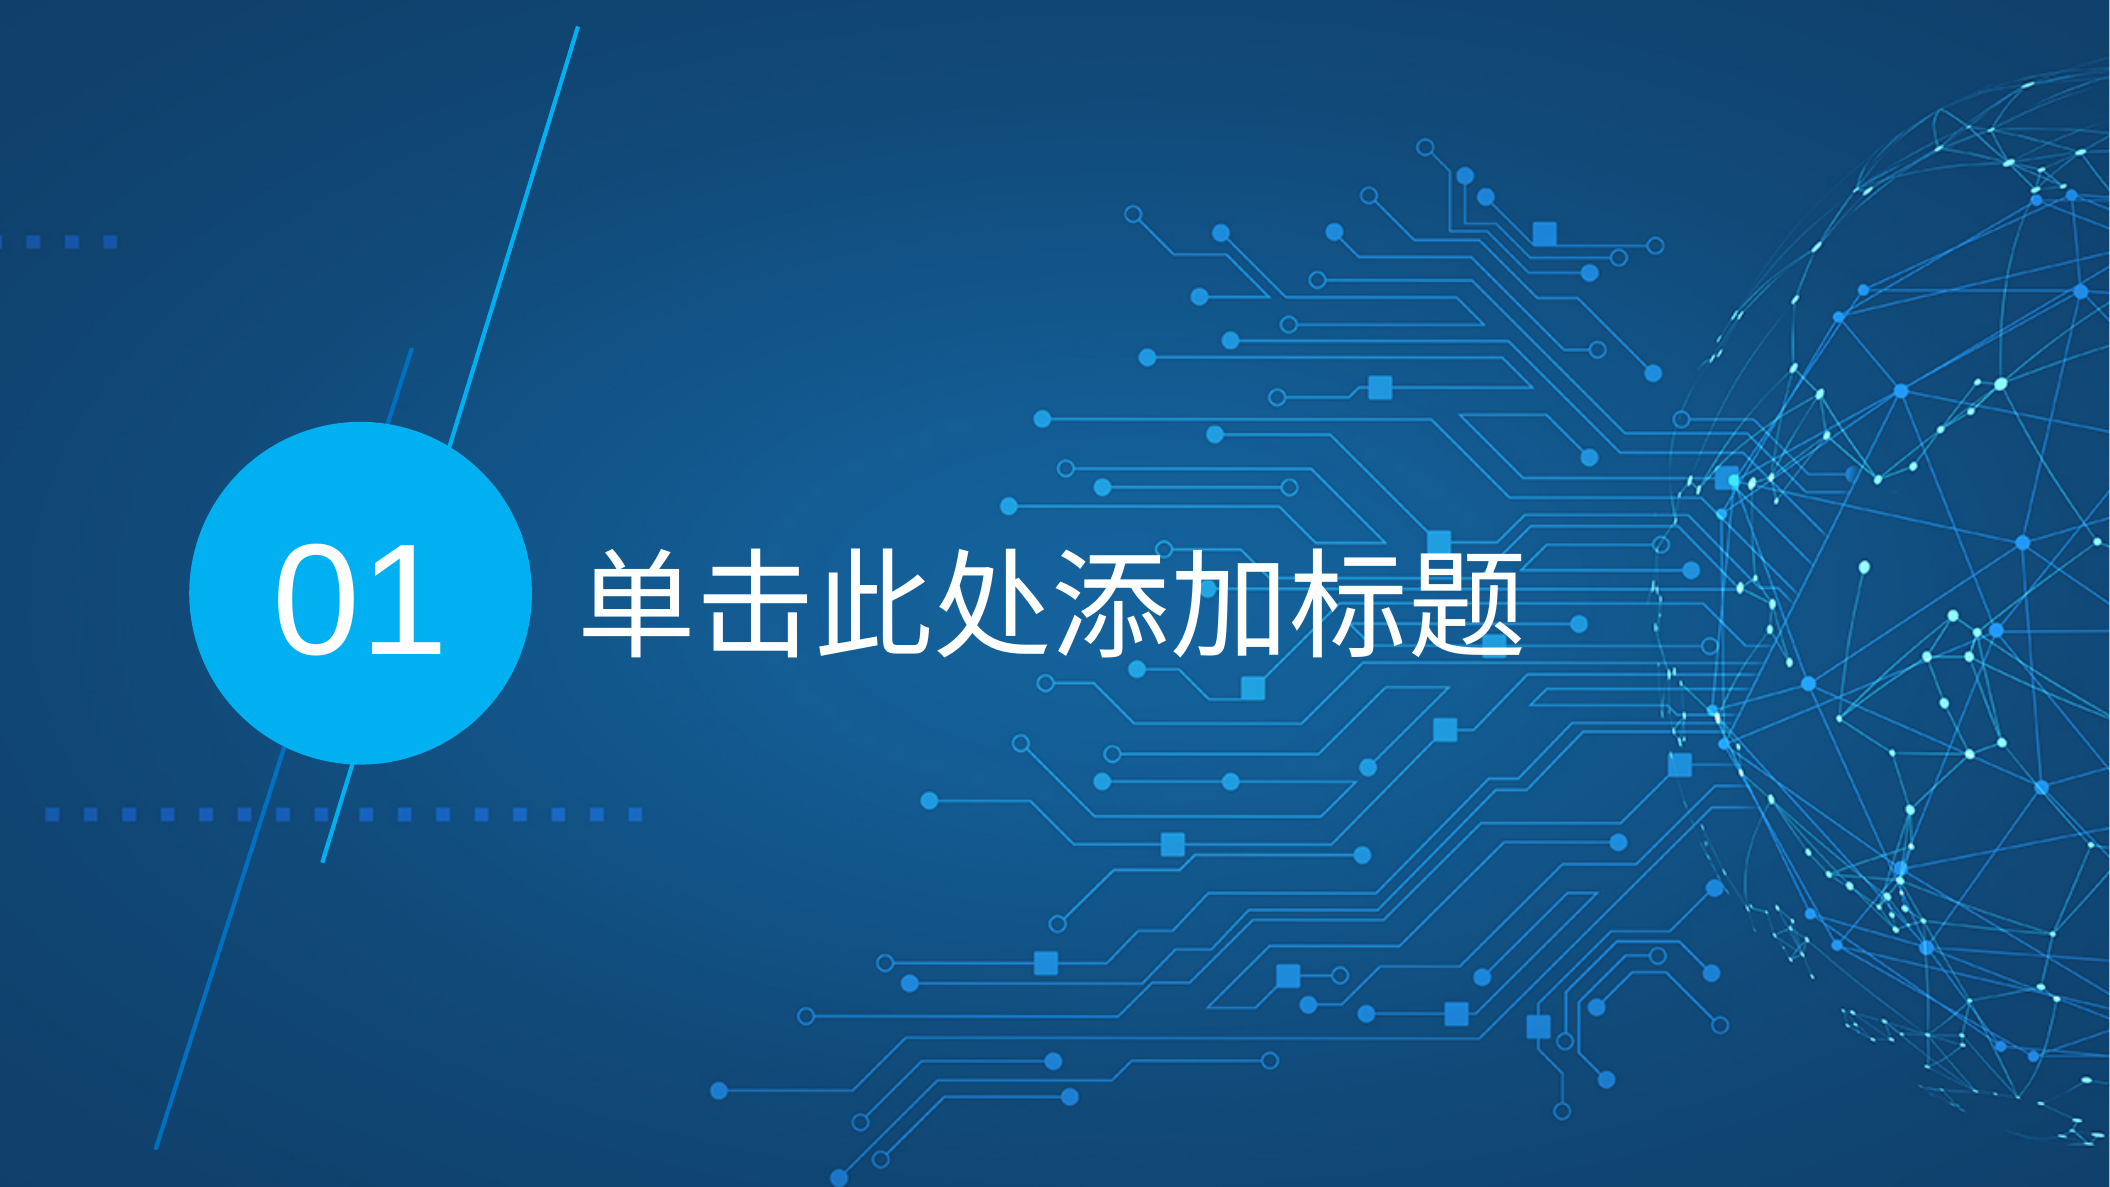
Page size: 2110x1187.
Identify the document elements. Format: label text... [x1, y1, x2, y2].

text_box 单击此处添加标题 [578, 522, 1574, 680]
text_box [322, 26, 578, 863]
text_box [155, 347, 412, 1150]
text_box [0, 0, 2110, 1187]
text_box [189, 421, 532, 765]
